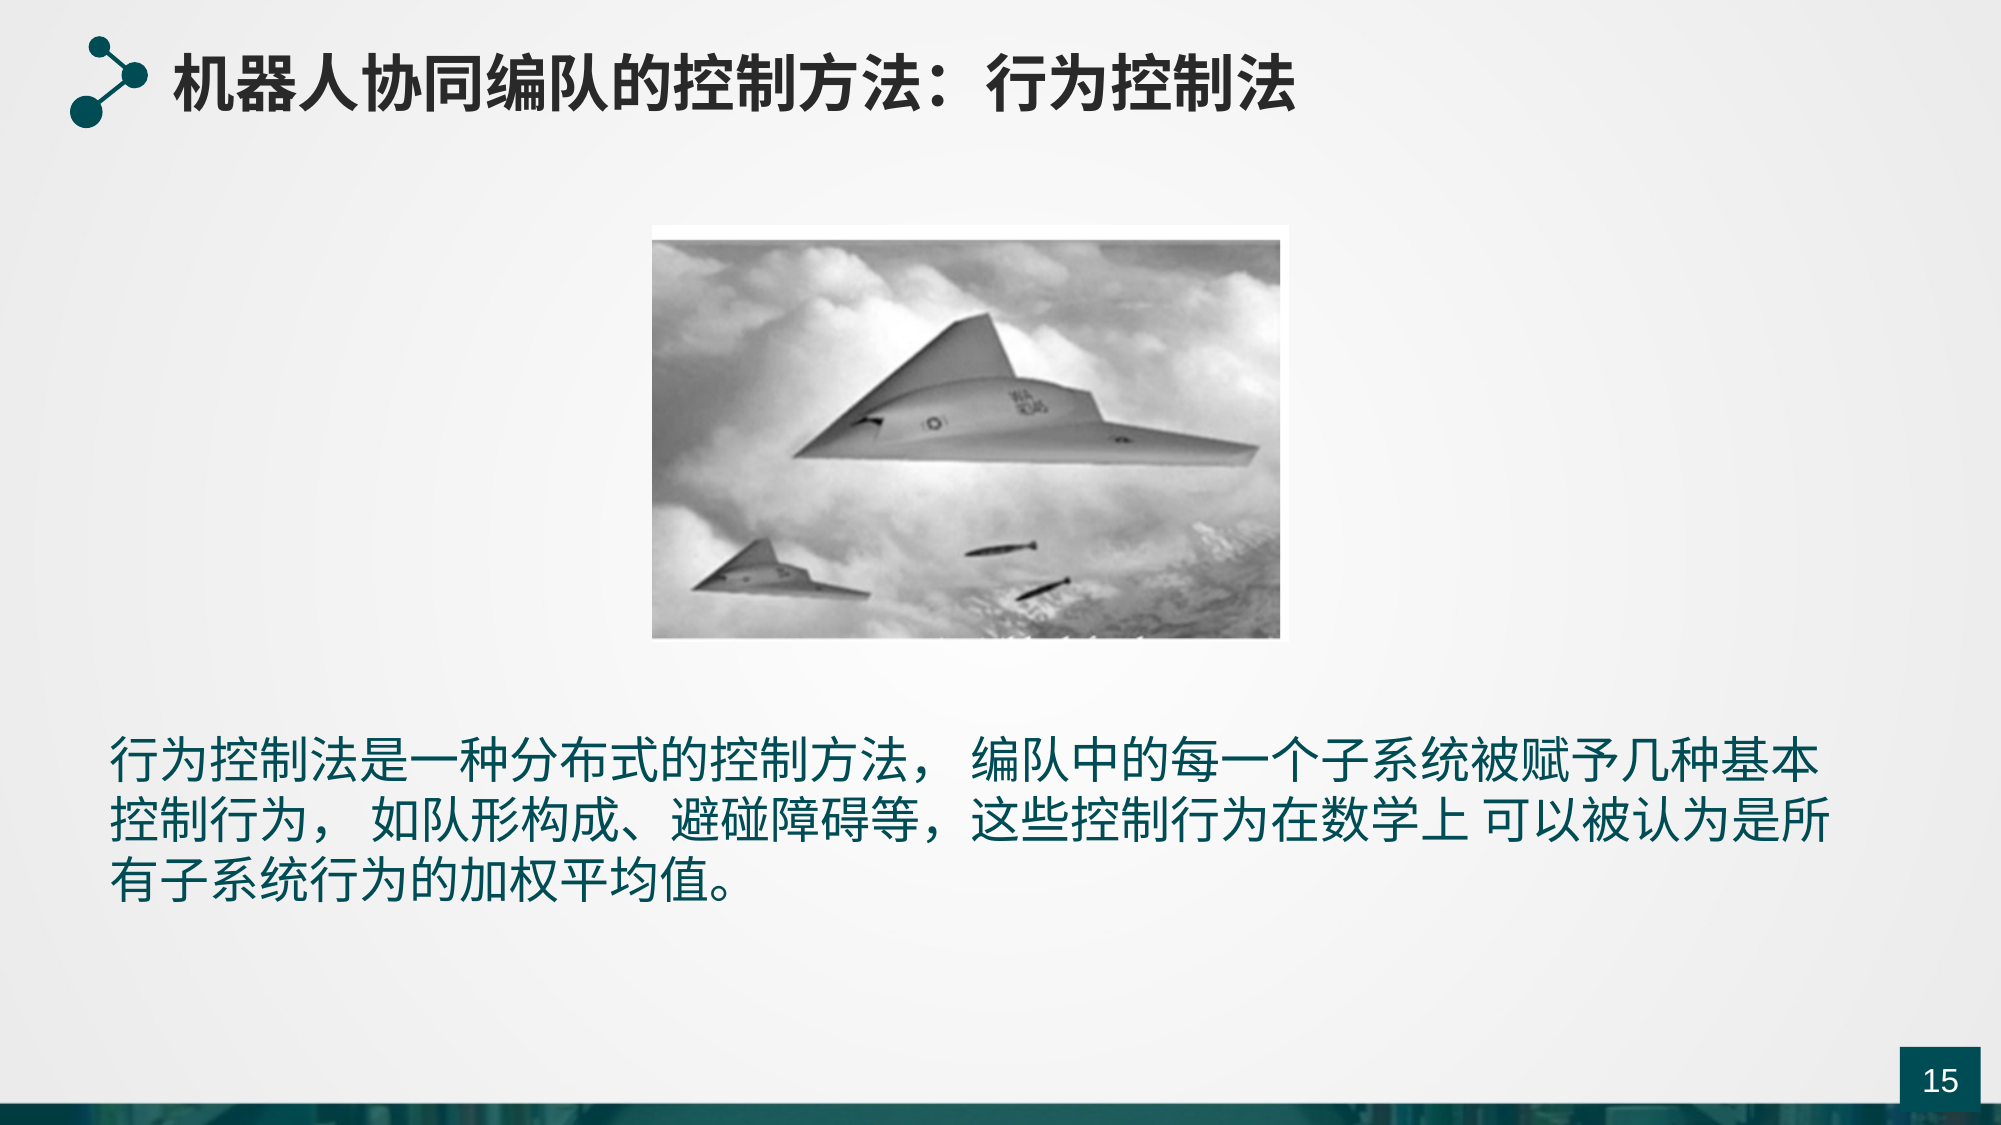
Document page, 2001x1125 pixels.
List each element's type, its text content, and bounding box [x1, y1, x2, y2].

text_box [70, 36, 148, 129]
picture [0, 0, 2001, 1125]
text_box 机器人协同编队的控制方法：行为控制法 [158, 36, 1356, 126]
text_box 行为控制法是一种分布式的控制方法， 编队中的每一个子系统被赋予几种基本控制行为， 如队形构成、避碰障碍等，这些控制行为在数学上 可以被认为是所有子系统行为的加权平均值。 [94, 721, 1847, 917]
